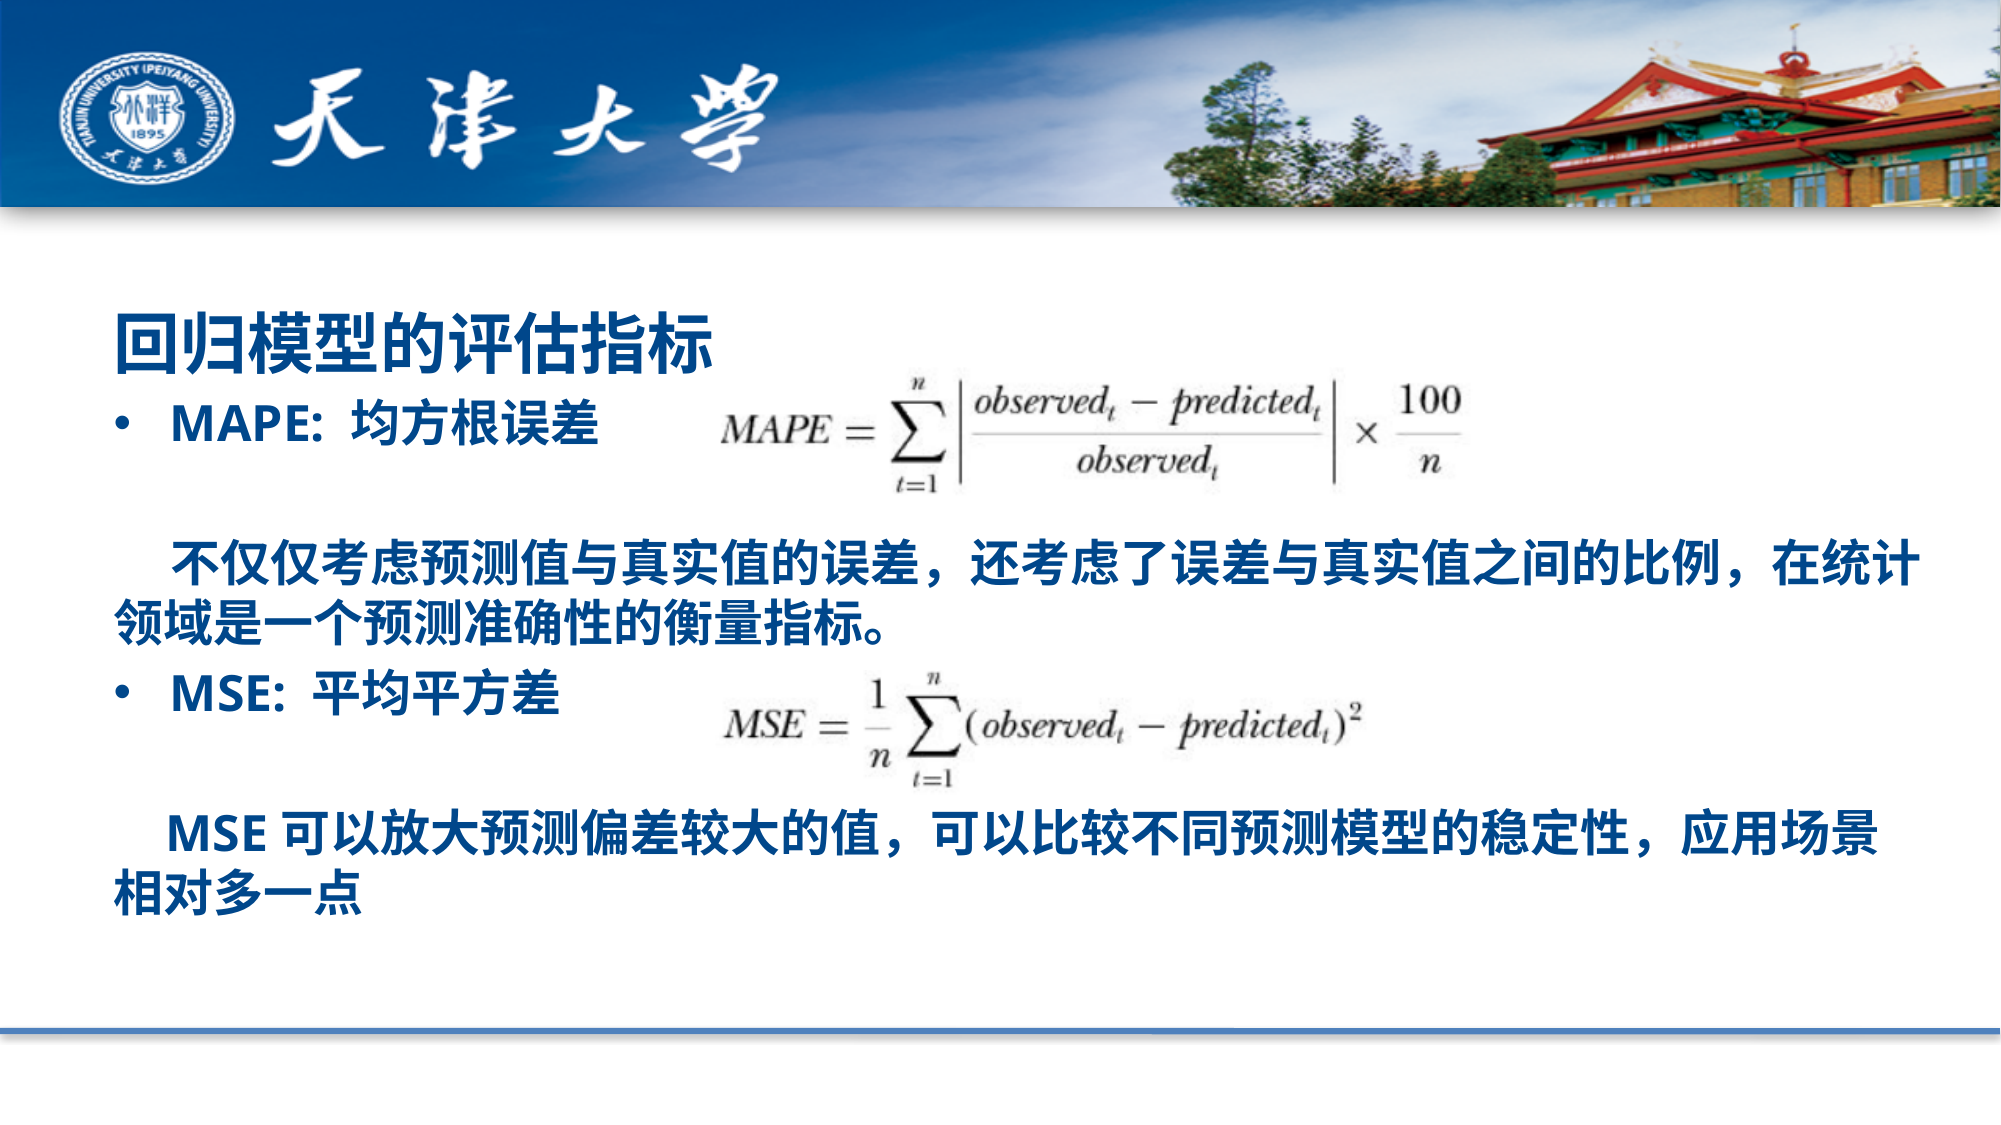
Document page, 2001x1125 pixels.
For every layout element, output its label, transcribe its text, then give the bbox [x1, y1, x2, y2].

picture [715, 363, 1492, 508]
list 回归模型的评估指标 MAPE: 均方根误差 不仅仅考虑预测值与真实值的误差，还考虑了误差与真实值之间的比例，在统计领域是一个预测准确性的衡量指标。 MSE: 平均平方差 MSE可以放大预测偏差较大的值，可以比较不同预测模型的稳定性，应用场景相对多一点 [98, 294, 1938, 965]
picture [0, 0, 2000, 207]
picture [715, 670, 1390, 802]
